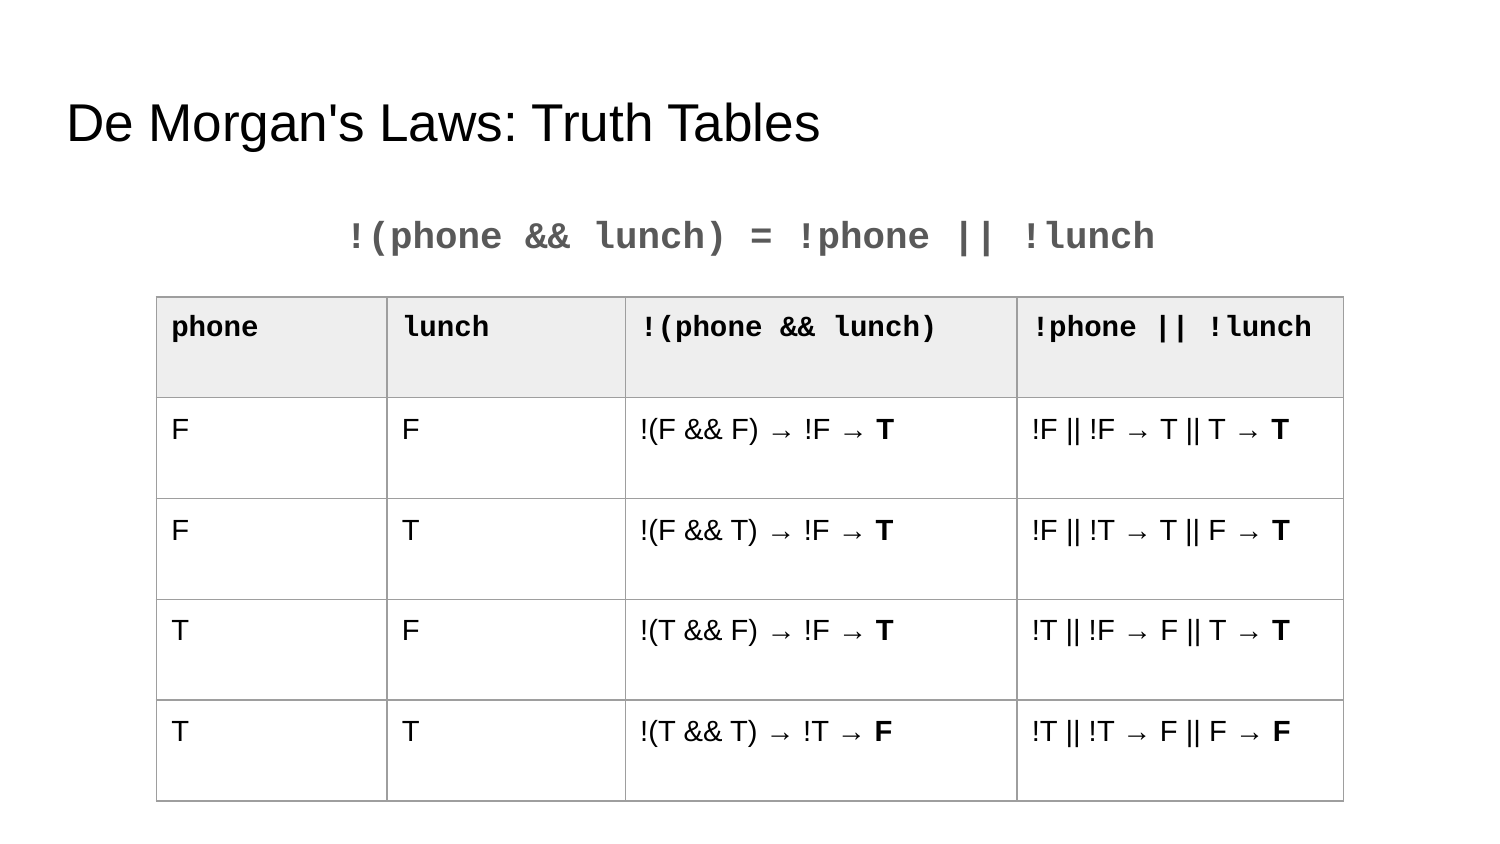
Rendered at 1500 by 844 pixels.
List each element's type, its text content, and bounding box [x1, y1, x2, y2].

table_header lunch [388, 298, 625, 397]
table_header phone [157, 298, 386, 397]
table_cell T [157, 701, 386, 800]
title De Morgan's Laws: Truth Tables [51, 72, 1449, 167]
table_header !phone || !lunch [1018, 298, 1343, 397]
table_cell !F || !T → T || F → T [1018, 499, 1343, 599]
table_cell !(F && T) → !F → T [626, 499, 1016, 599]
table_cell !(T && F) → !F → T [626, 600, 1016, 699]
table_cell !(F && F) → !F → T [626, 398, 1016, 498]
table_cell F [388, 398, 625, 498]
table_cell F [388, 600, 625, 699]
table_cell T [157, 600, 386, 699]
table_cell T [388, 701, 625, 800]
table_cell !T || !T → F || F → F [1018, 701, 1343, 800]
list !(phone && lunch) = !phone || !lunch [51, 189, 1449, 283]
table_cell !(T && T) → !T → F [626, 701, 1016, 800]
table_cell !F || !F → T || T → T [1018, 398, 1343, 498]
table_cell !T || !F → F || T → T [1018, 600, 1343, 699]
table_cell F [157, 398, 386, 498]
table_cell F [157, 499, 386, 599]
table_cell T [388, 499, 625, 599]
table_header !(phone && lunch) [626, 298, 1016, 397]
